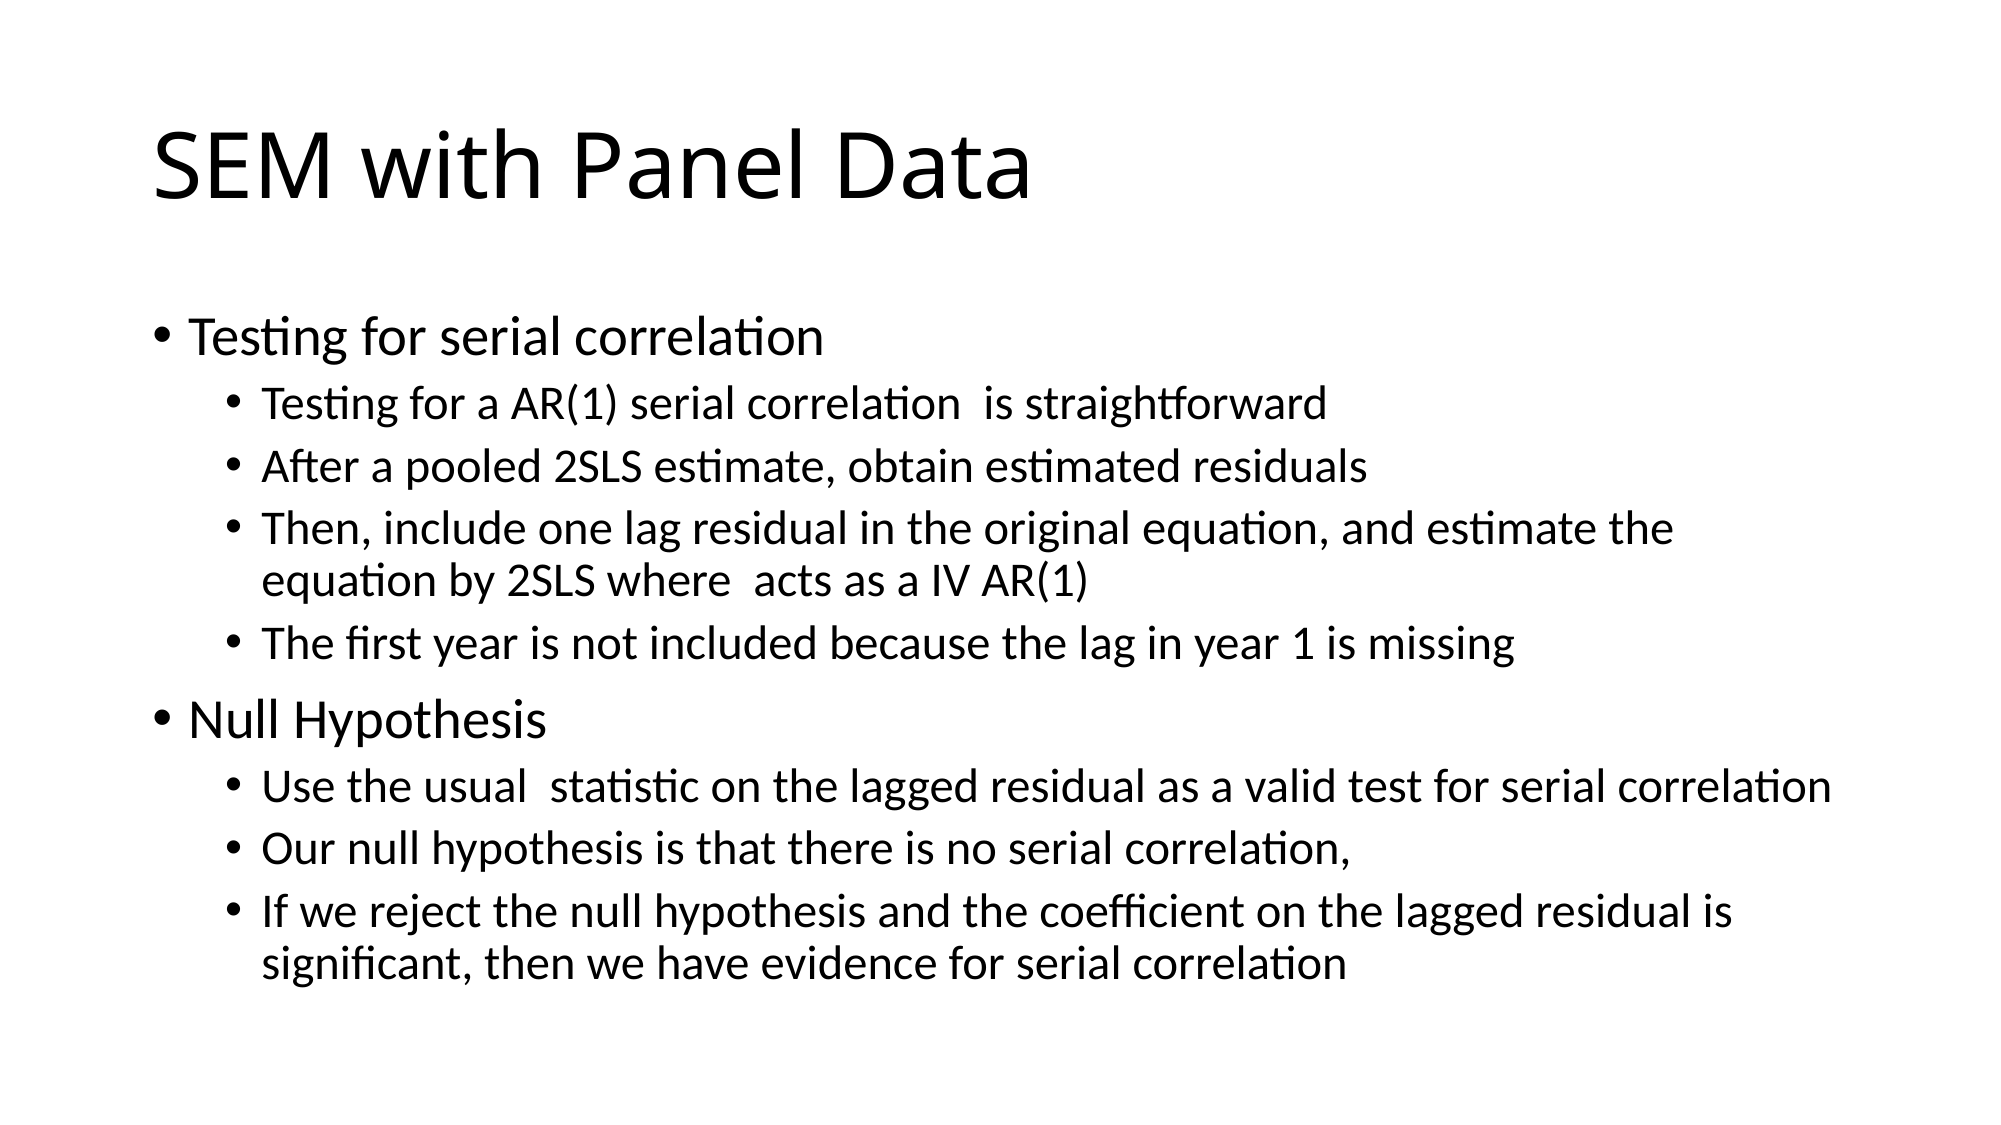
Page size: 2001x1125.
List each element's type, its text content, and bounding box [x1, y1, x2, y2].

title SEM with Panel Data [137, 59, 1863, 278]
